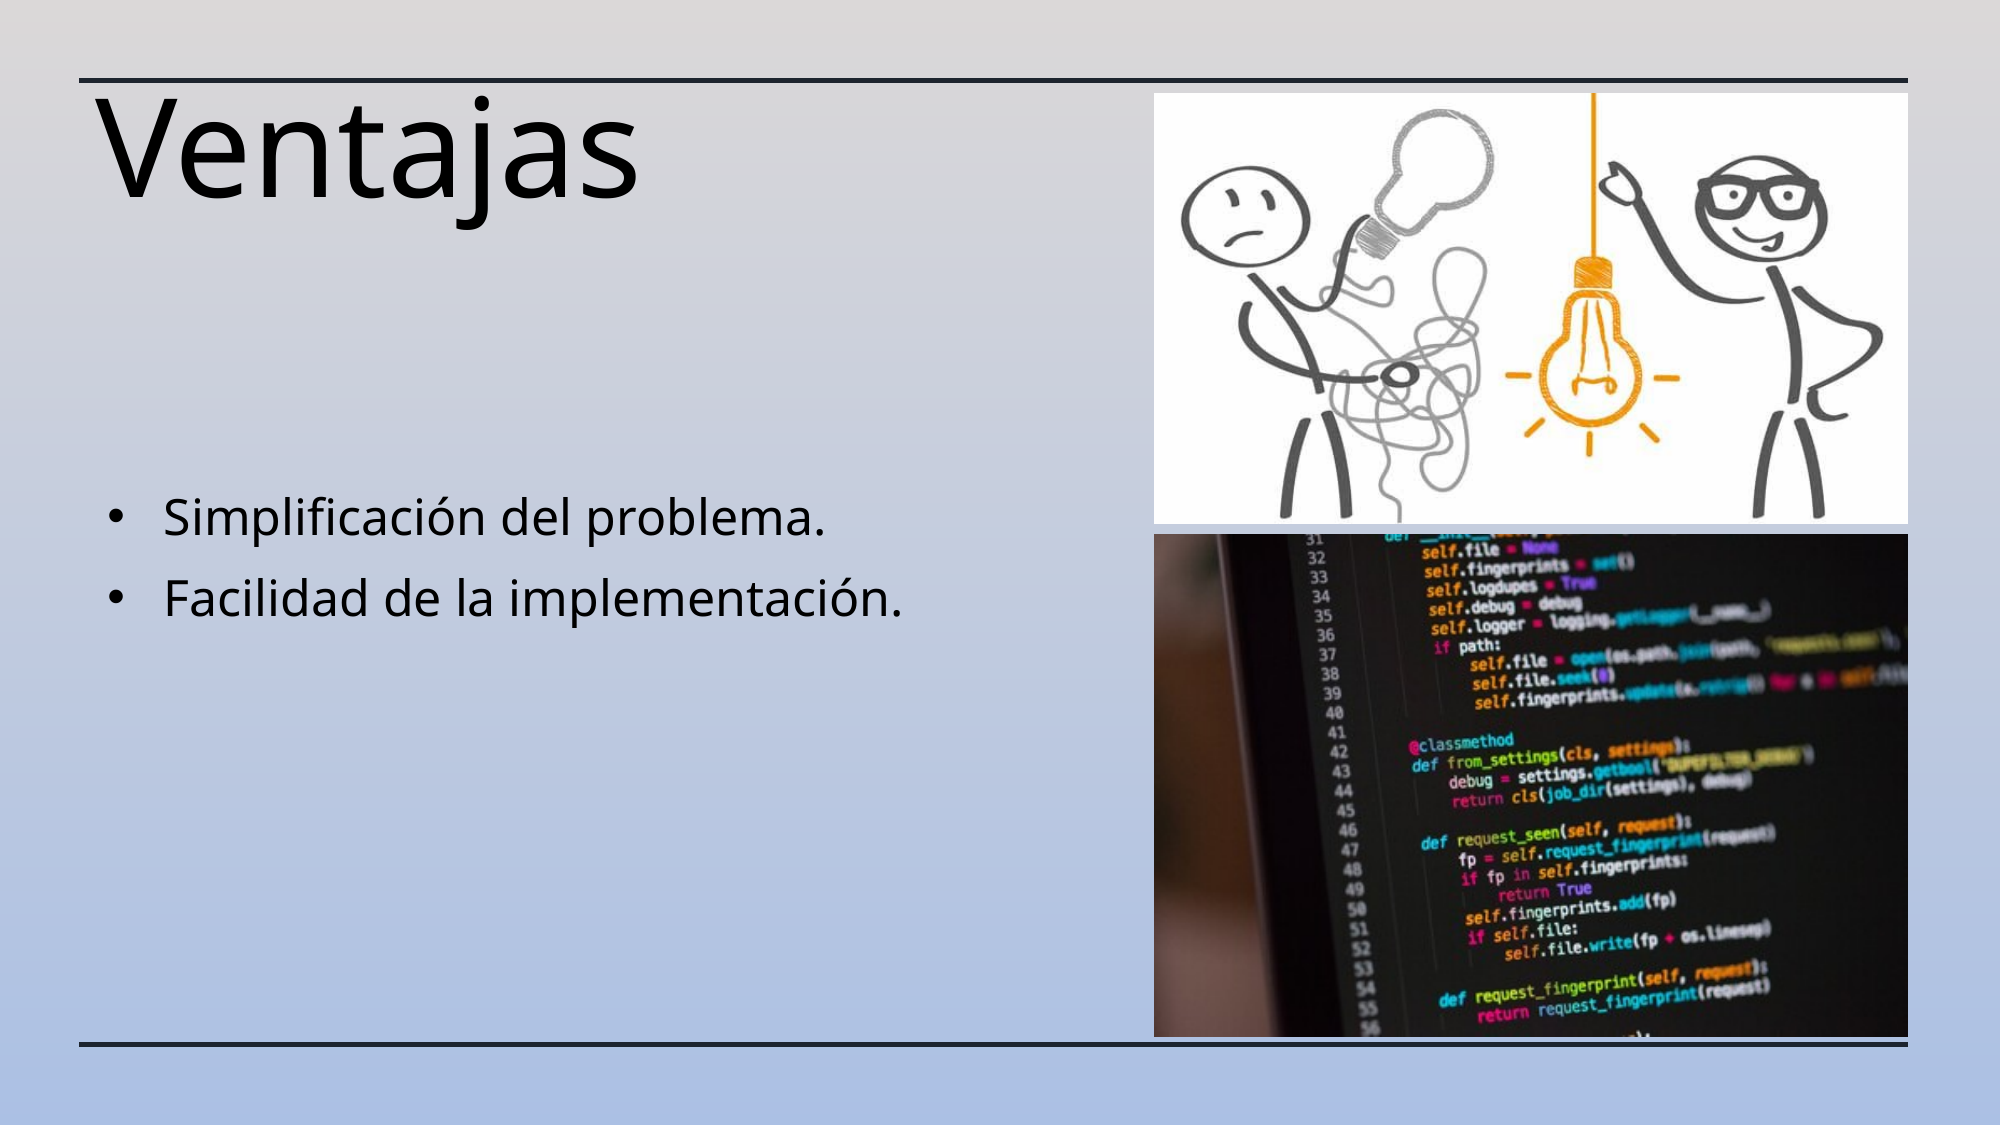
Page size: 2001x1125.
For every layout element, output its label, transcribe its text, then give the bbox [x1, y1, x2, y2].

picture [1154, 93, 1908, 524]
picture [1154, 534, 1908, 1037]
title Ventajas [80, 88, 1119, 233]
text_box Simplificación del problema. Facilidad de la implementación. [92, 478, 936, 647]
